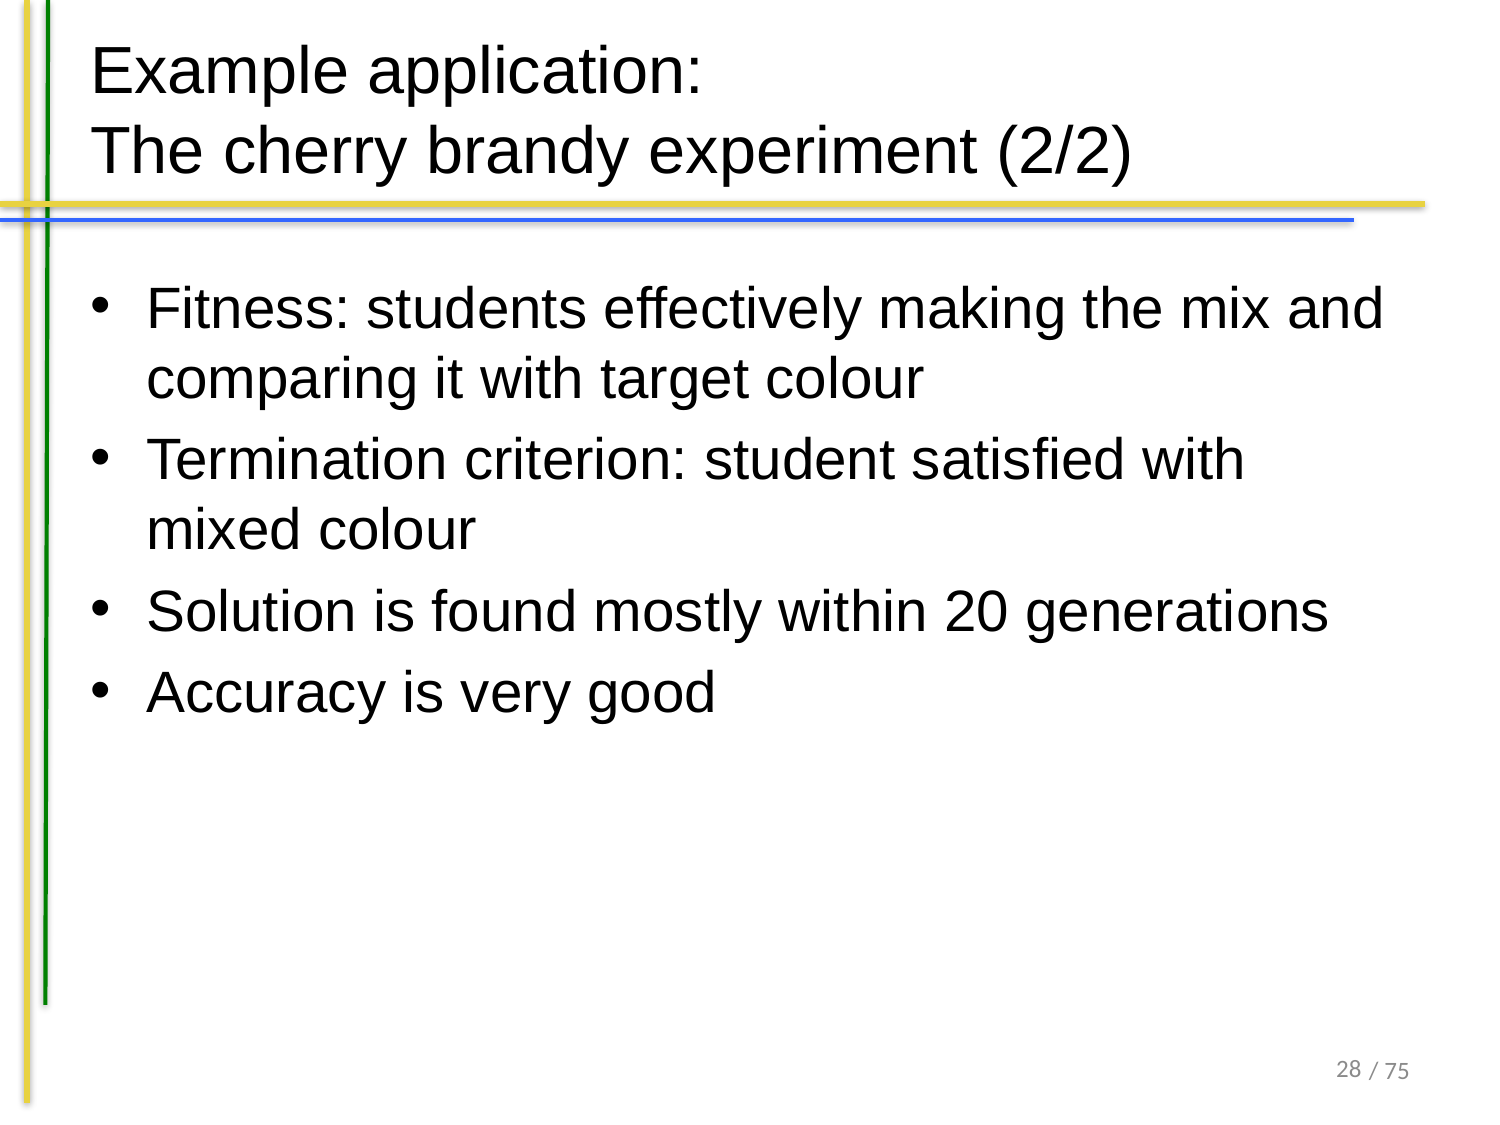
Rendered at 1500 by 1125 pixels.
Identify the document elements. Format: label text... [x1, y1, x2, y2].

title Example application: The cherry brandy experiment (2/2) [75, 12, 1425, 201]
list Fitness: students effectively making the mix and comparing it with target colour Termination criterion: student satisfied with mixed colour Solution is found mostly within 20 generations Accuracy is very good [75, 262, 1425, 1005]
slide_number 28 [1222, 1026, 1377, 1109]
